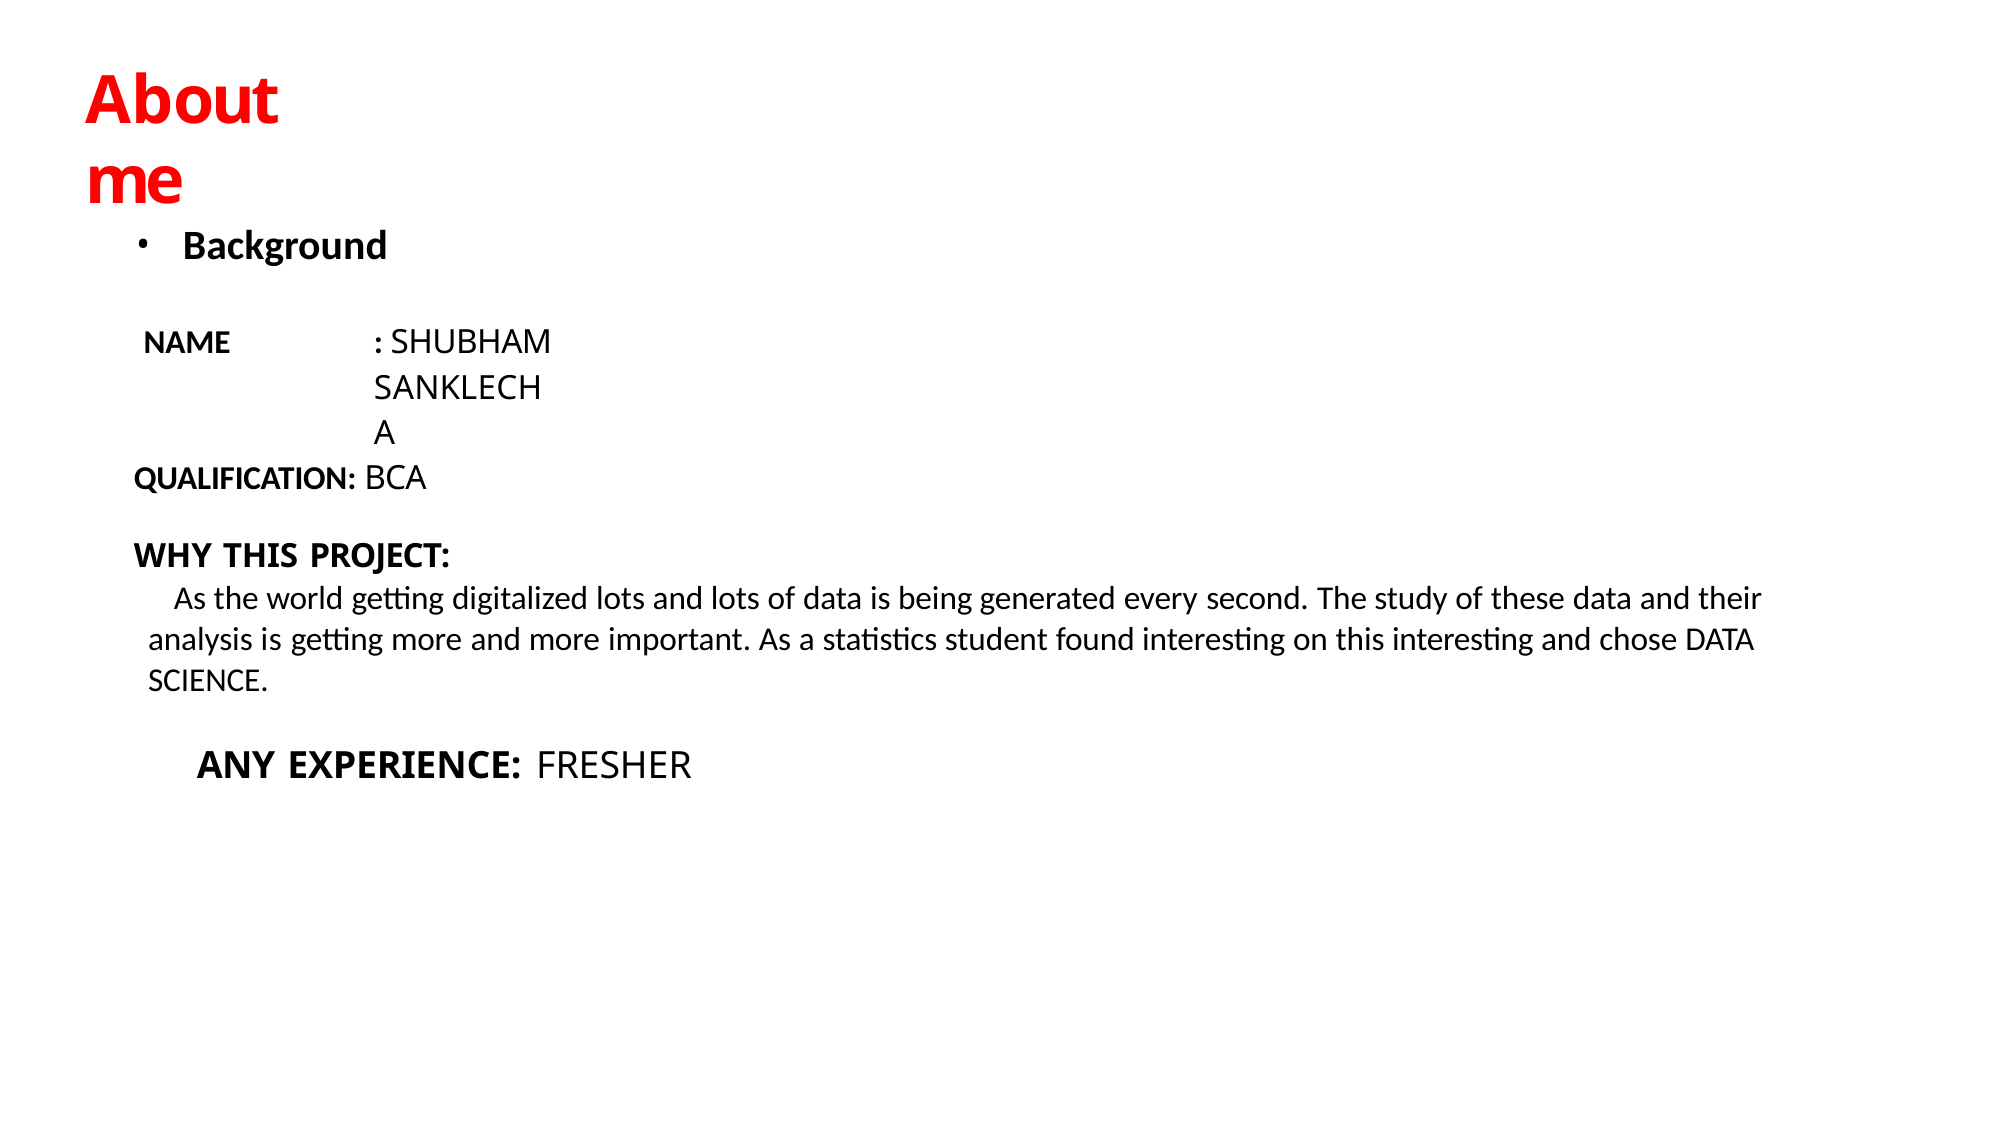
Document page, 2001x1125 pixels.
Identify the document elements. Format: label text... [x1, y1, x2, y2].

text_box Background NAME : SHUBHAM SANKLECHA QUALIFICATION: BCA WHY THIS PROJECT: As the world getting digitalized lots and lots of data is being generated every second. The study of these data and their analysis is getting more and more important. As a statistics student found interesting on this interesting and chose DATA SCIENCE. ANY EXPERIENCE: FRESHER [133, 215, 1821, 786]
title About me [83, 55, 382, 245]
